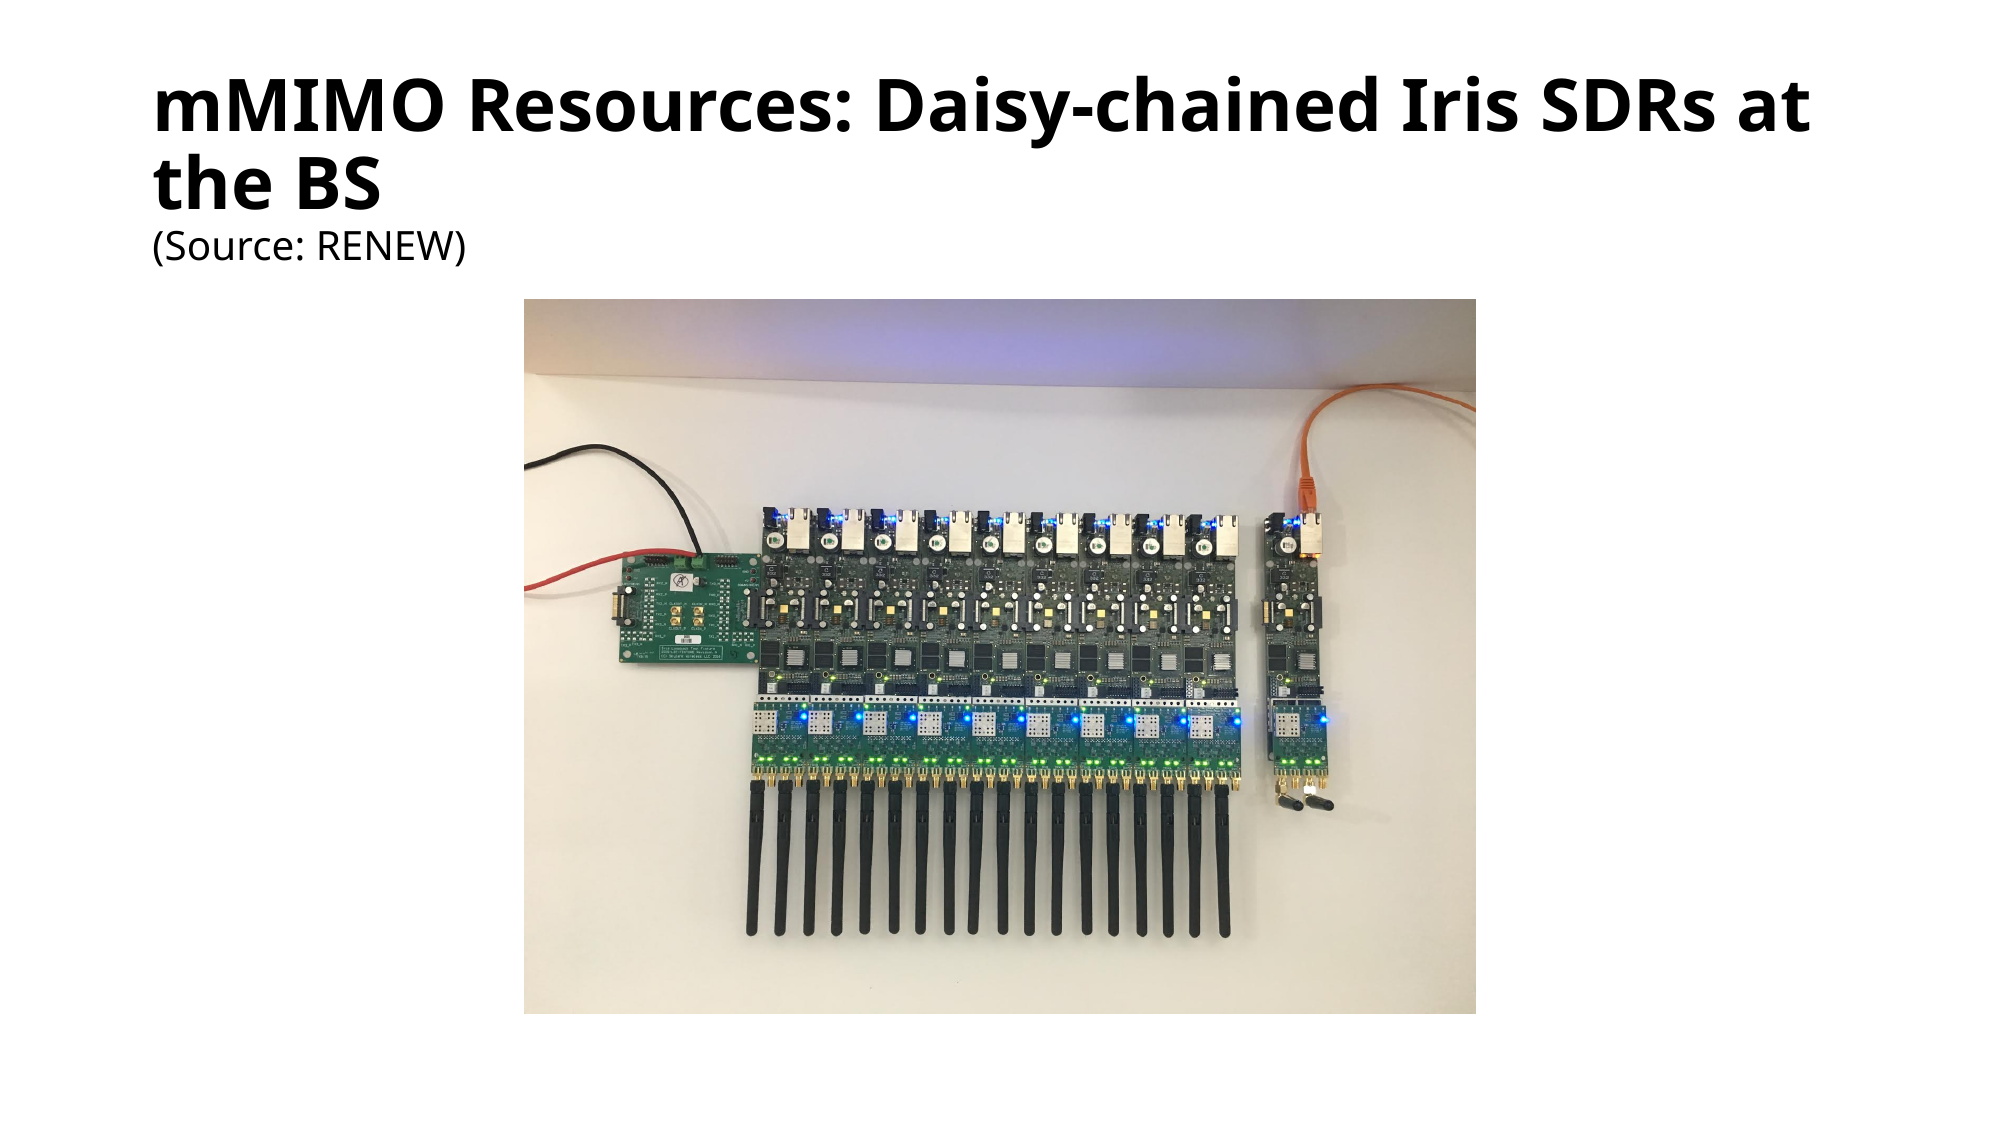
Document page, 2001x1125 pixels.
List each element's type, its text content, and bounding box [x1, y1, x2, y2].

title mMIMO Resources: Daisy-chained Iris SDRs at the BS (Source: RENEW) [137, 59, 1863, 278]
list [524, 299, 1476, 1014]
